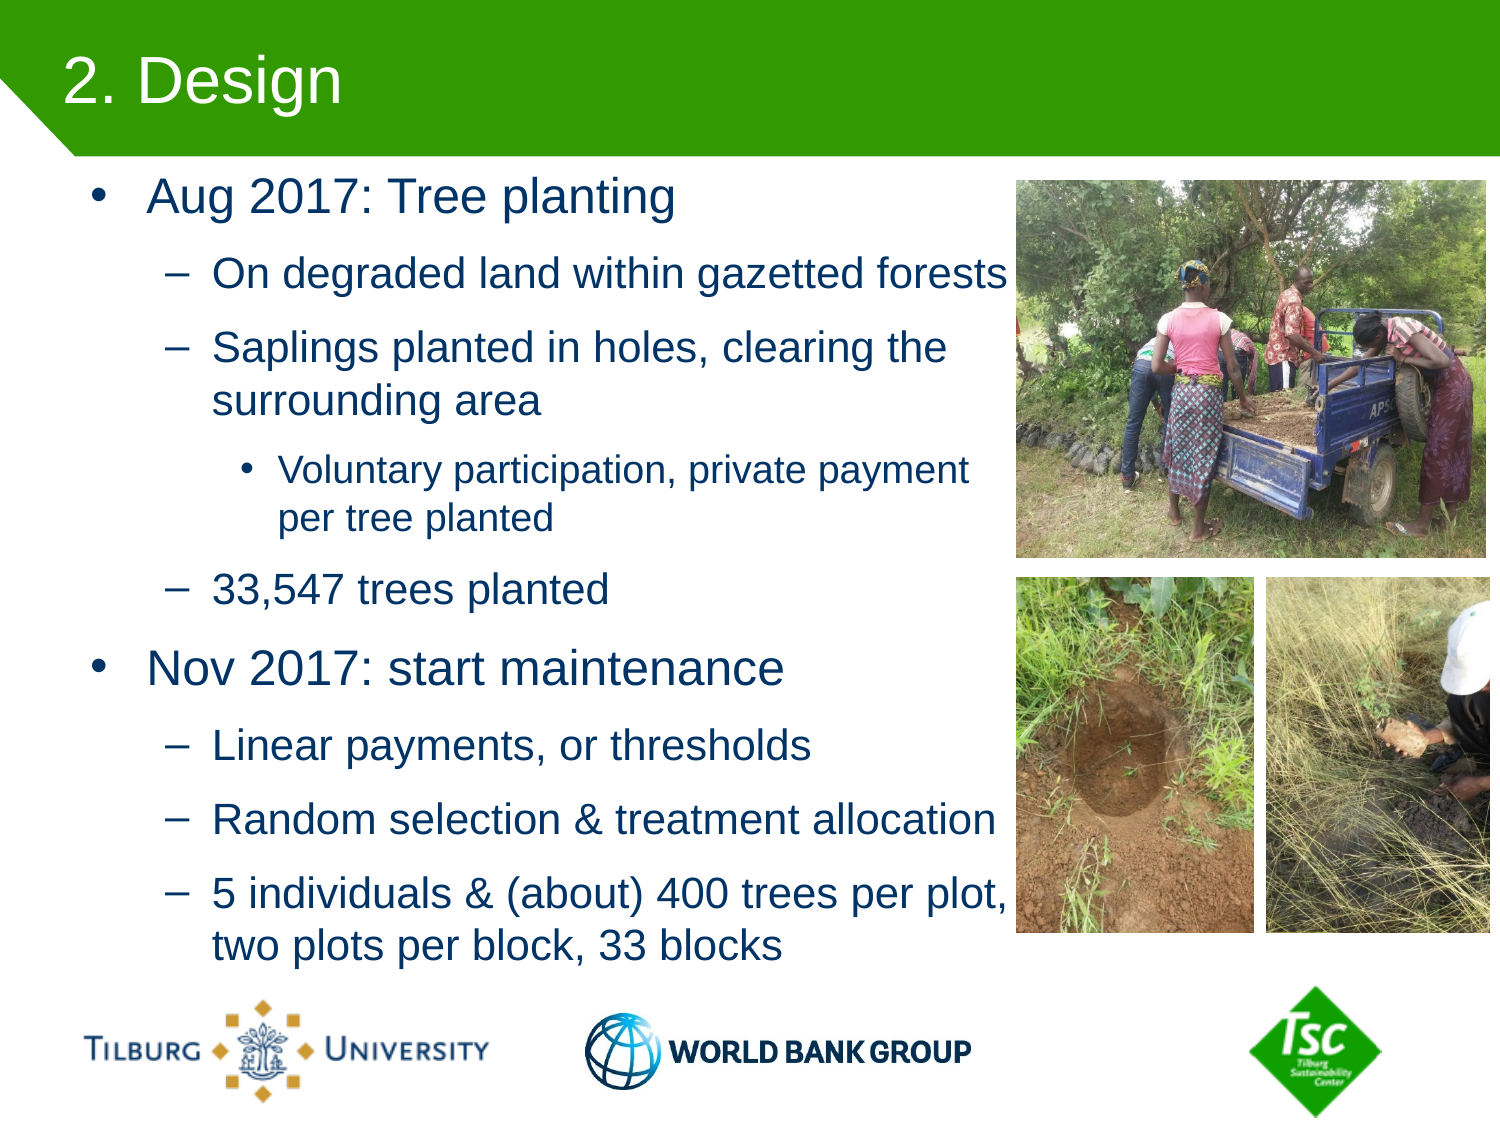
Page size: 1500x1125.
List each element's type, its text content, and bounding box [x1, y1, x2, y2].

picture [605, 1026, 622, 1039]
list Aug 2017: Tree planting On degraded land within gazetted forests Saplings planted in holes, clearing the surrounding area Voluntary participation, private payment per tree planted 33,547 trees planted Nov 2017: start maintenance Linear payments, or thresholds Random selection & treatment allocation 5 individuals & (about) 400 trees per plot, two plots per block, 33 blocks [74, 156, 1040, 924]
picture [585, 1013, 971, 1090]
picture [618, 1028, 630, 1044]
picture [78, 994, 495, 1111]
picture [1016, 180, 1487, 559]
picture [605, 1020, 620, 1027]
picture [1016, 577, 1254, 933]
picture [1266, 577, 1490, 934]
text_box 2. Design [47, 21, 1460, 132]
picture [1249, 986, 1382, 1118]
